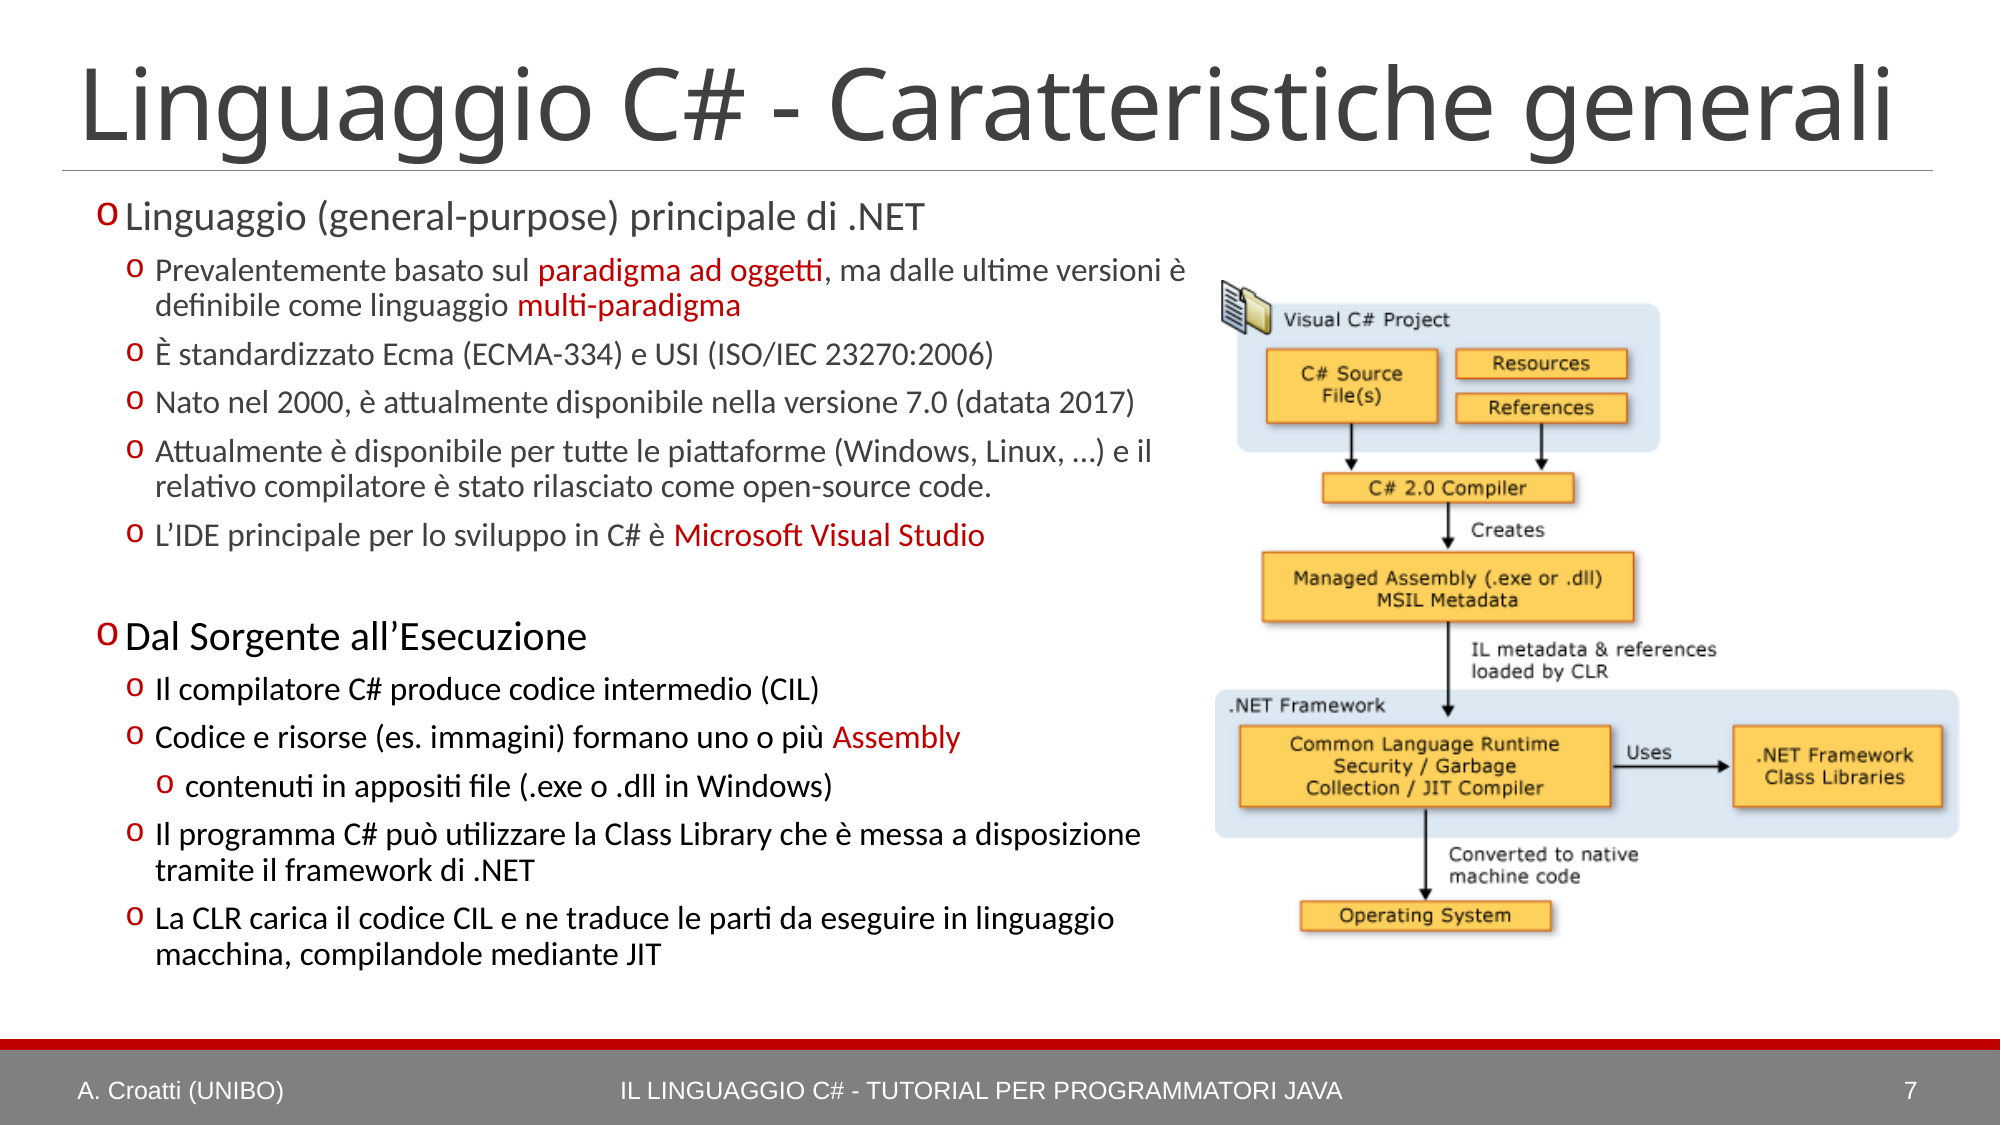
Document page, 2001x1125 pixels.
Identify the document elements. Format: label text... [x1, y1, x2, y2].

footer Il Linguaggio C# - Tutorial per Programmatori Java [339, 1059, 1624, 1120]
slide_number 7 [1624, 1059, 1933, 1120]
slide_number A. Croatti (UNIBO) [62, 1059, 339, 1120]
title Linguaggio C# - Caratteristiche generali [62, 47, 1933, 169]
text_box Linguaggio (general-purpose) principale di .NET Prevalentemente basato sul paradigma ad oggetti, ma dalle ultime versioni è definibile come linguaggio multi-paradigma È standardizzato Ecma (ECMA-334) e USI (ISO/IEC 23270:2006) Nato nel 2000, è attualmente disponibile nella versione 7.0 (datata 2017) Attualmente è disponibile per tutte le piattaforme (Windows, Linux, …) e il relativo compilatore è stato rilasciato come open-source code. L’IDE principale per lo sviluppo in C# è Microsoft Visual Studio Dal Sorgente all’Esecuzione Il compilatore C# produce codice intermedio (CIL) Codice e risorse (es. immagini) formano uno o più Assembly contenuti in appositi file (.exe o .dll in Windows) Il programma C# può utilizzare la Class Library che è messa a disposizione tramite il framework di .NET La CLR carica il codice CIL e ne traduce le parti da eseguire in linguaggio macchina, compilandole mediante JIT [62, 187, 1216, 999]
picture [1214, 280, 1960, 948]
